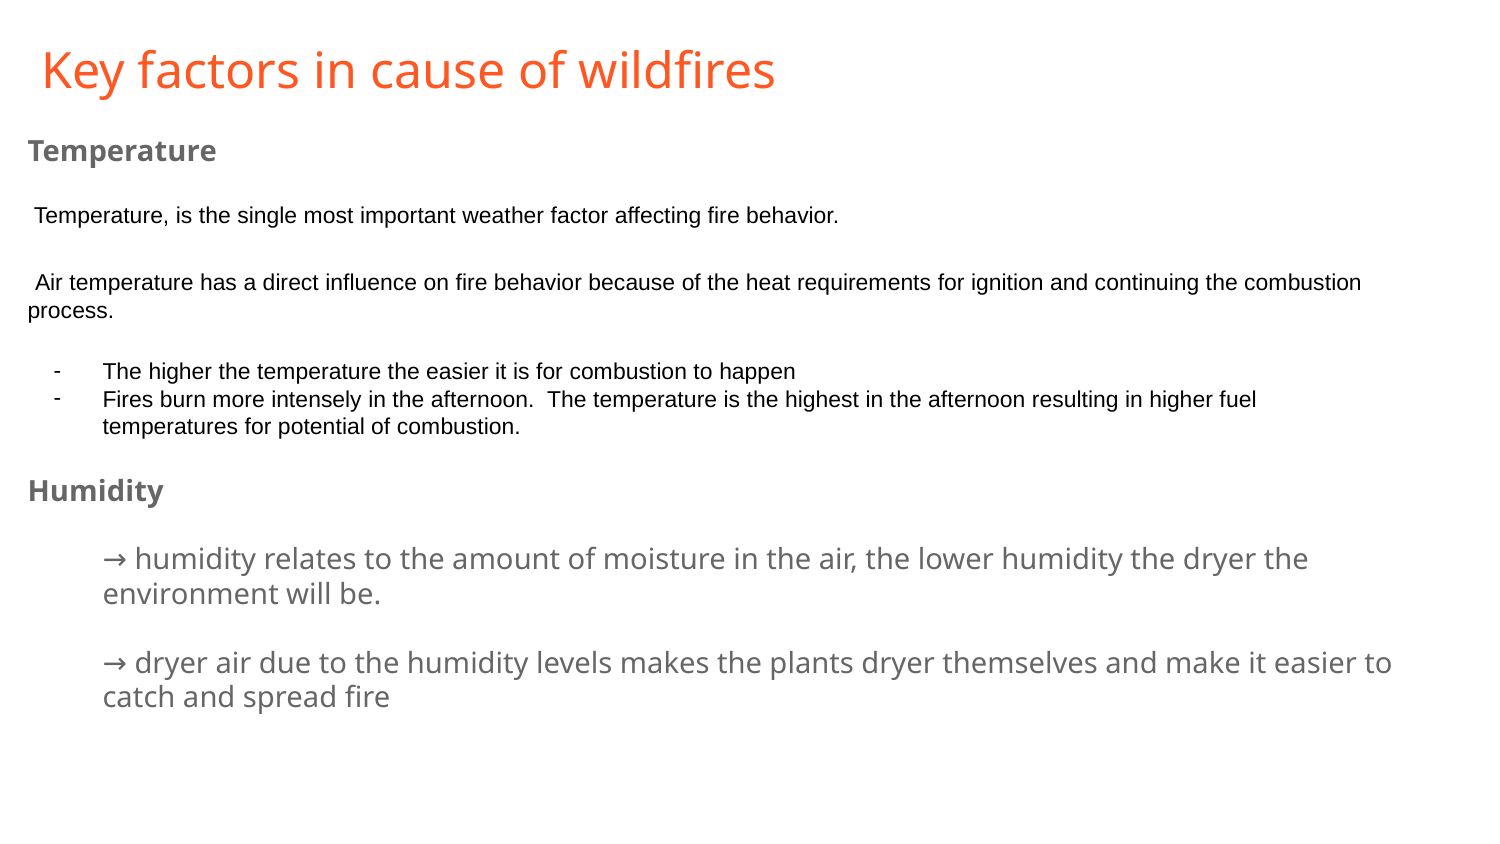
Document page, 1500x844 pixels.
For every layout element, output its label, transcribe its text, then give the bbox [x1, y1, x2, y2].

title Key factors in cause of wildfires [26, 23, 1424, 117]
list Temperature Temperature, is the single most important weather factor affecting fire behavior. Air temperature has a direct influence on fire behavior because of the heat requirements for ignition and continuing the combustion process. The higher the temperature the easier it is for combustion to happen Fires burn more intensely in the afternoon. The temperature is the highest in the afternoon resulting in higher fuel temperatures for potential of combustion. Humidity → humidity relates to the amount of moisture in the air, the lower humidity the dryer the environment will be. → dryer air due to the humidity levels makes the plants dryer themselves and make it easier to catch and spread fire [12, 116, 1411, 844]
